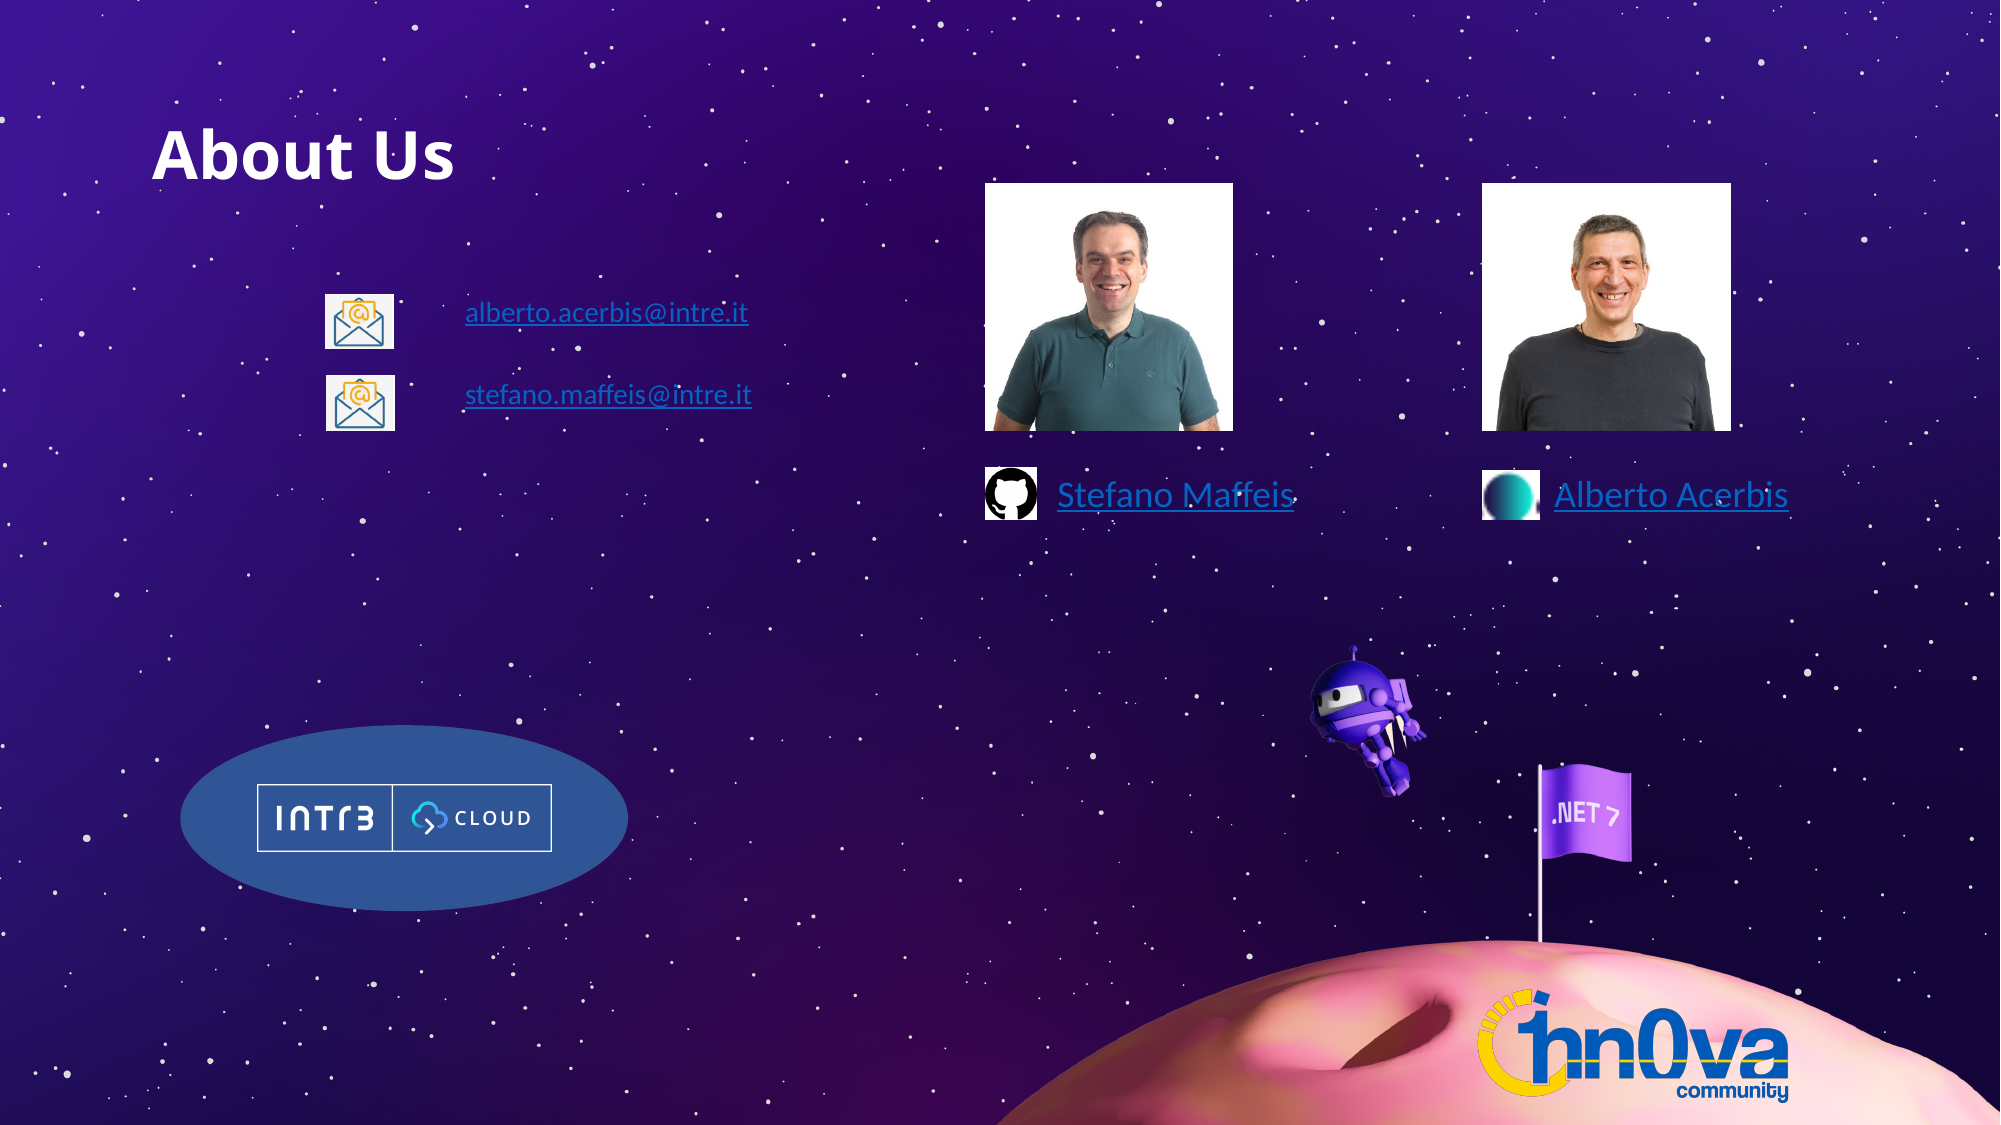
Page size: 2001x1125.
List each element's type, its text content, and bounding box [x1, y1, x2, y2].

title About Us [137, 59, 1863, 201]
picture [0, 0, 2000, 1125]
text_box alberto.acerbis@intre.it [435, 281, 967, 345]
text_box Alberto Acerbis [1539, 462, 1831, 522]
text_box Stefano Maffeis [1042, 462, 1310, 523]
text_box stefano.maffeis@intre.it [435, 364, 967, 427]
text_box [180, 725, 629, 912]
